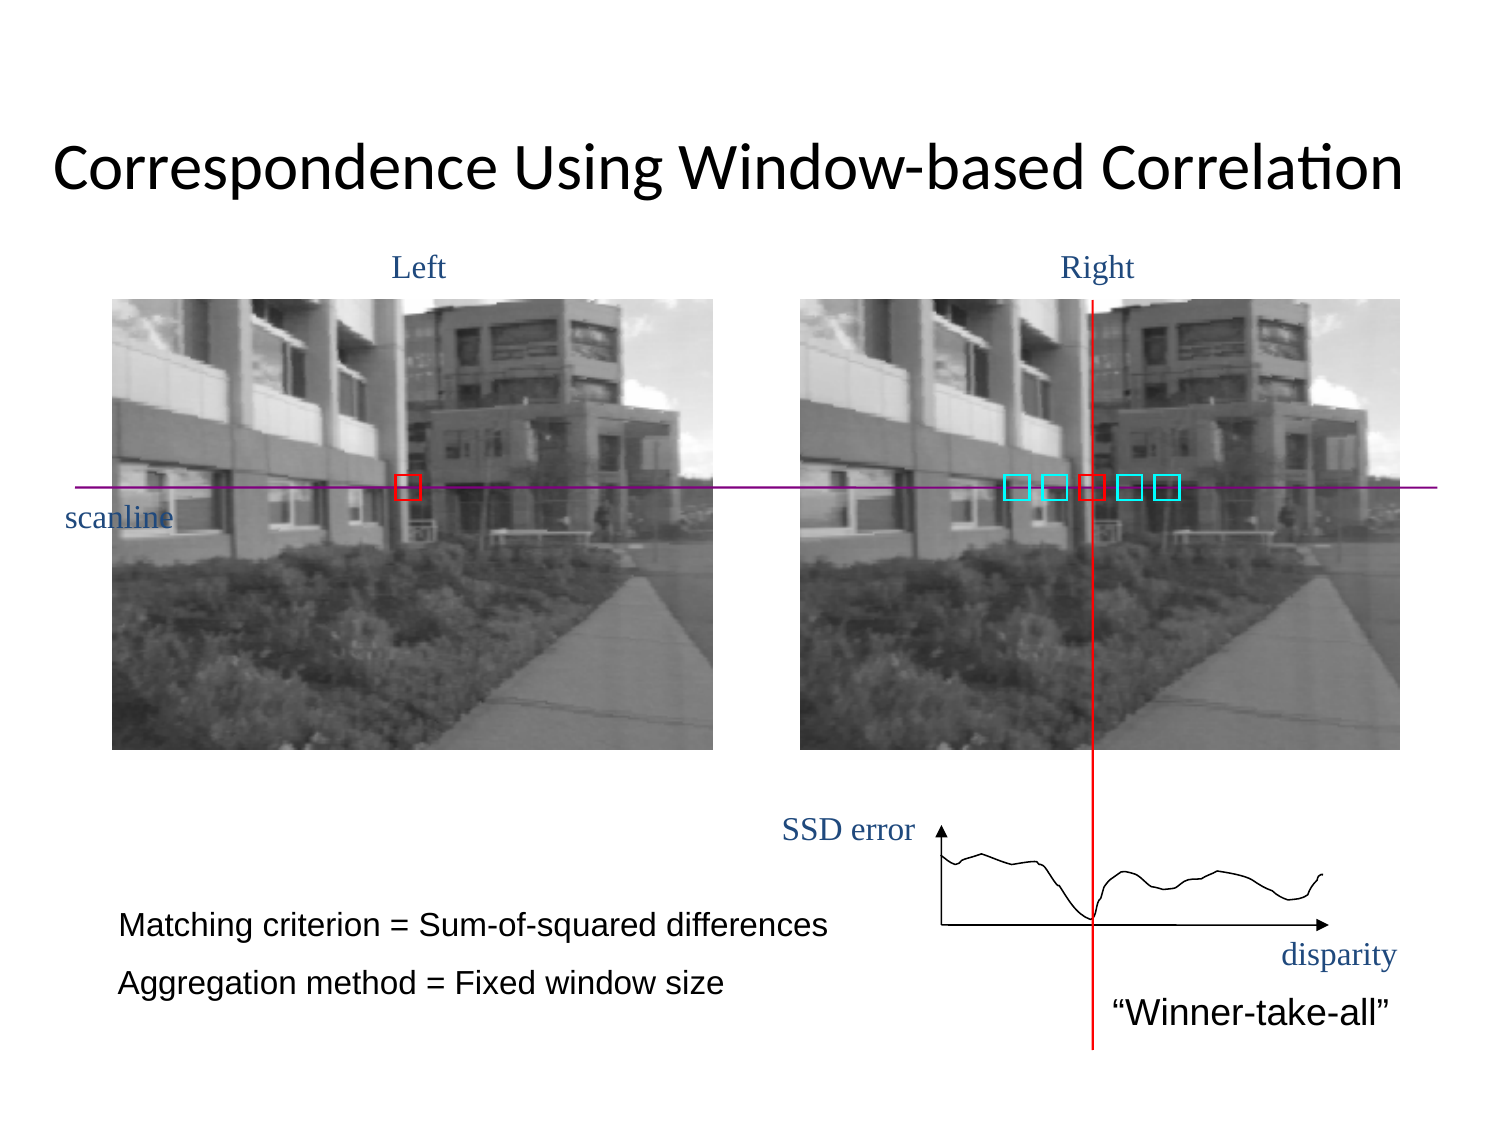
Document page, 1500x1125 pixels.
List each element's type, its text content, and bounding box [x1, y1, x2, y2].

text_box scanline [50, 487, 107, 543]
title Correspondence Using Window-based Correlation [37, 93, 1441, 233]
text_box Right [1045, 237, 1150, 293]
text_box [941, 824, 1330, 926]
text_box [1004, 474, 1180, 501]
text_box Matching criterion = Sum-of-squared differences [103, 896, 845, 951]
text_box Aggregation method = Fixed window size [102, 953, 741, 1009]
picture [799, 299, 1401, 751]
text_box “Winner-take-all” [1097, 980, 1405, 1041]
text_box Left [376, 237, 462, 293]
text_box disparity [1266, 924, 1414, 980]
picture [112, 299, 713, 751]
text_box SSD error [766, 799, 931, 855]
